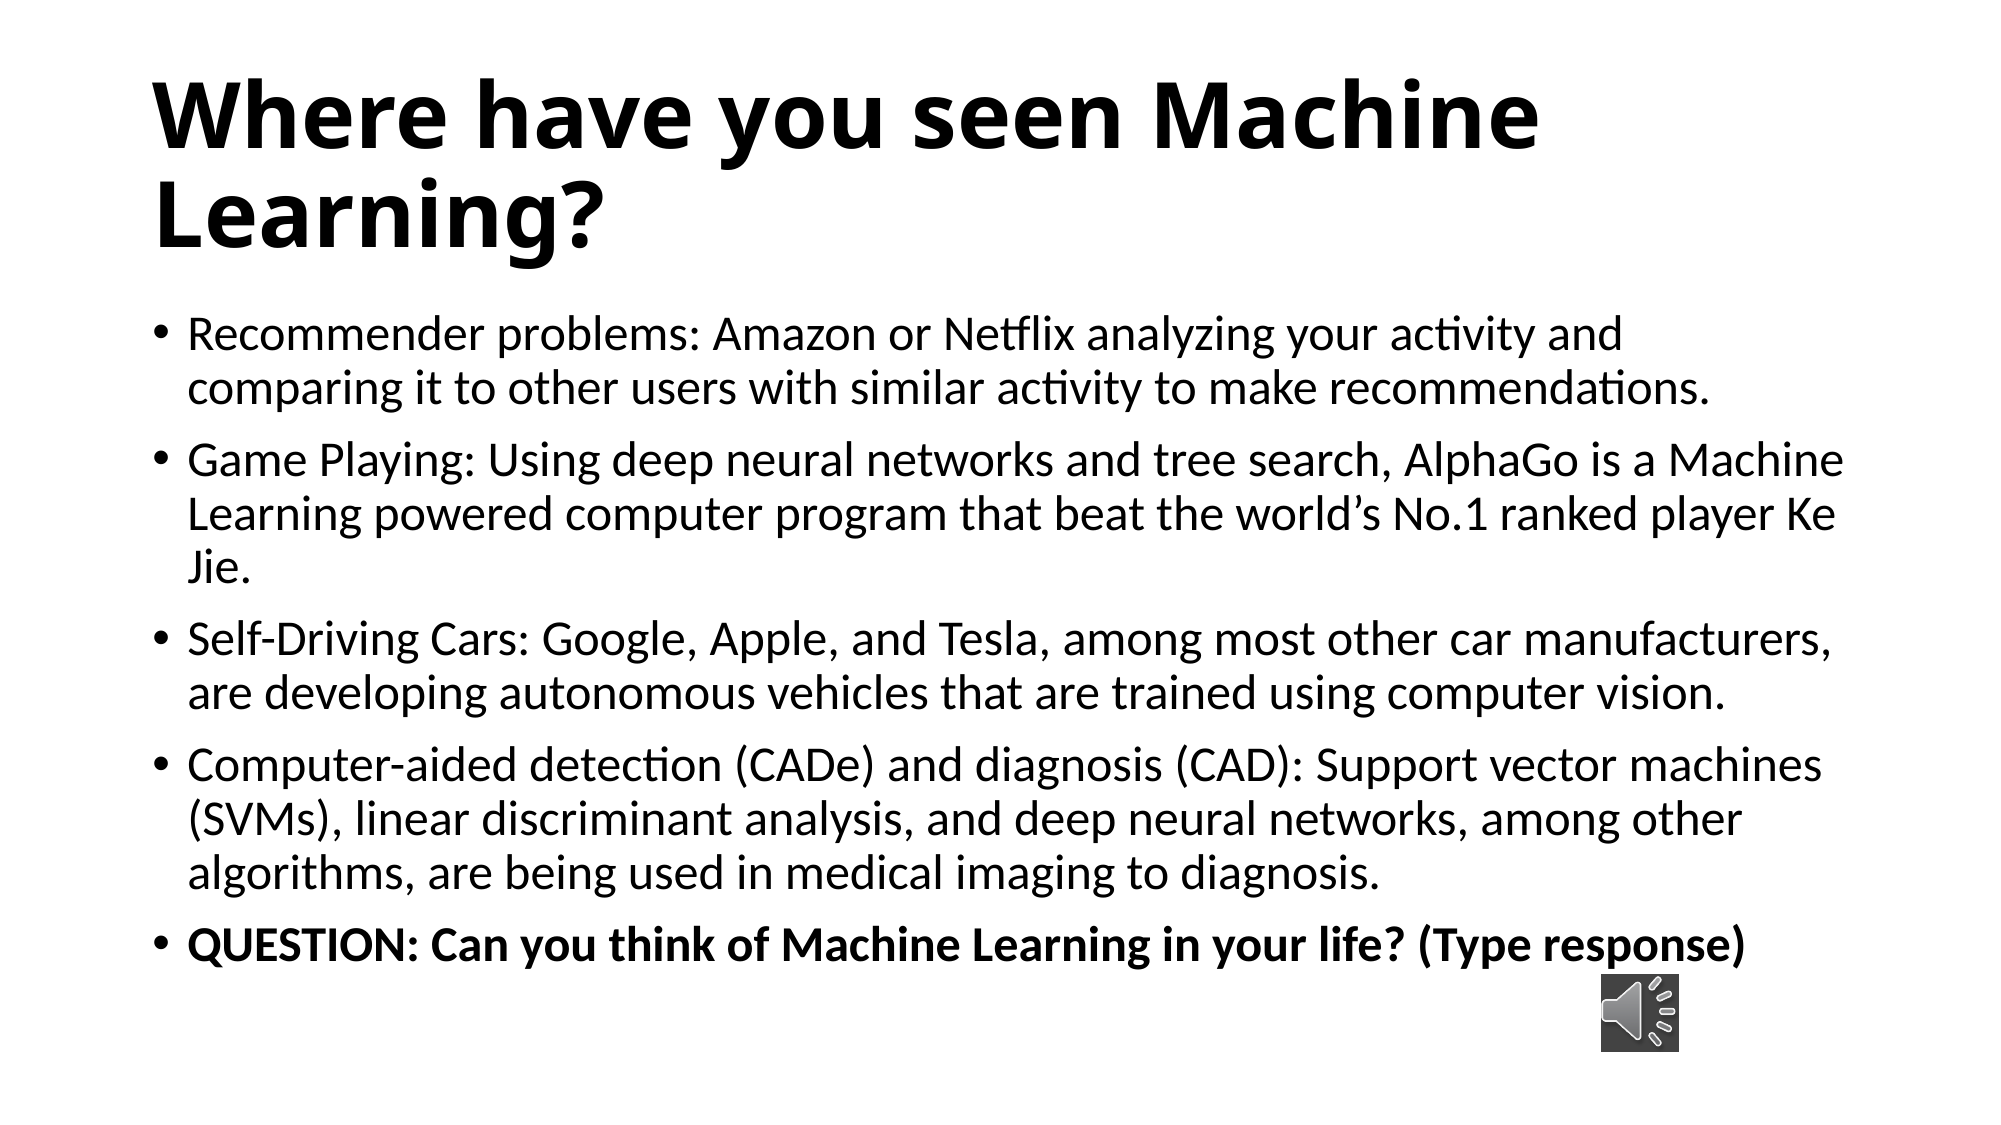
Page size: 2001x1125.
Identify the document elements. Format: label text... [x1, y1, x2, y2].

title Where have you seen Machine Learning? [137, 59, 1863, 278]
picture [1600, 973, 1681, 1054]
list Recommender problems: Amazon or Netflix analyzing your activity and comparing it to other users with similar activity to make recommendations. Game Playing: Using deep neural networks and tree search, AlphaGo is a Machine Learning powered computer program that beat the world’s No.1 ranked player Ke Jie. Self-Driving Cars: Google, Apple, and Tesla, among most other car manufacturers, are developing autonomous vehicles that are trained using computer vision. Computer-aided detection (CADe) and diagnosis (CAD): Support vector machines (SVMs), linear discriminant analysis, and deep neural networks, among other algorithms, are being used in medical imaging to diagnosis. QUESTION: Can you think of Machine Learning in your life? (Type response) [137, 299, 1863, 1014]
